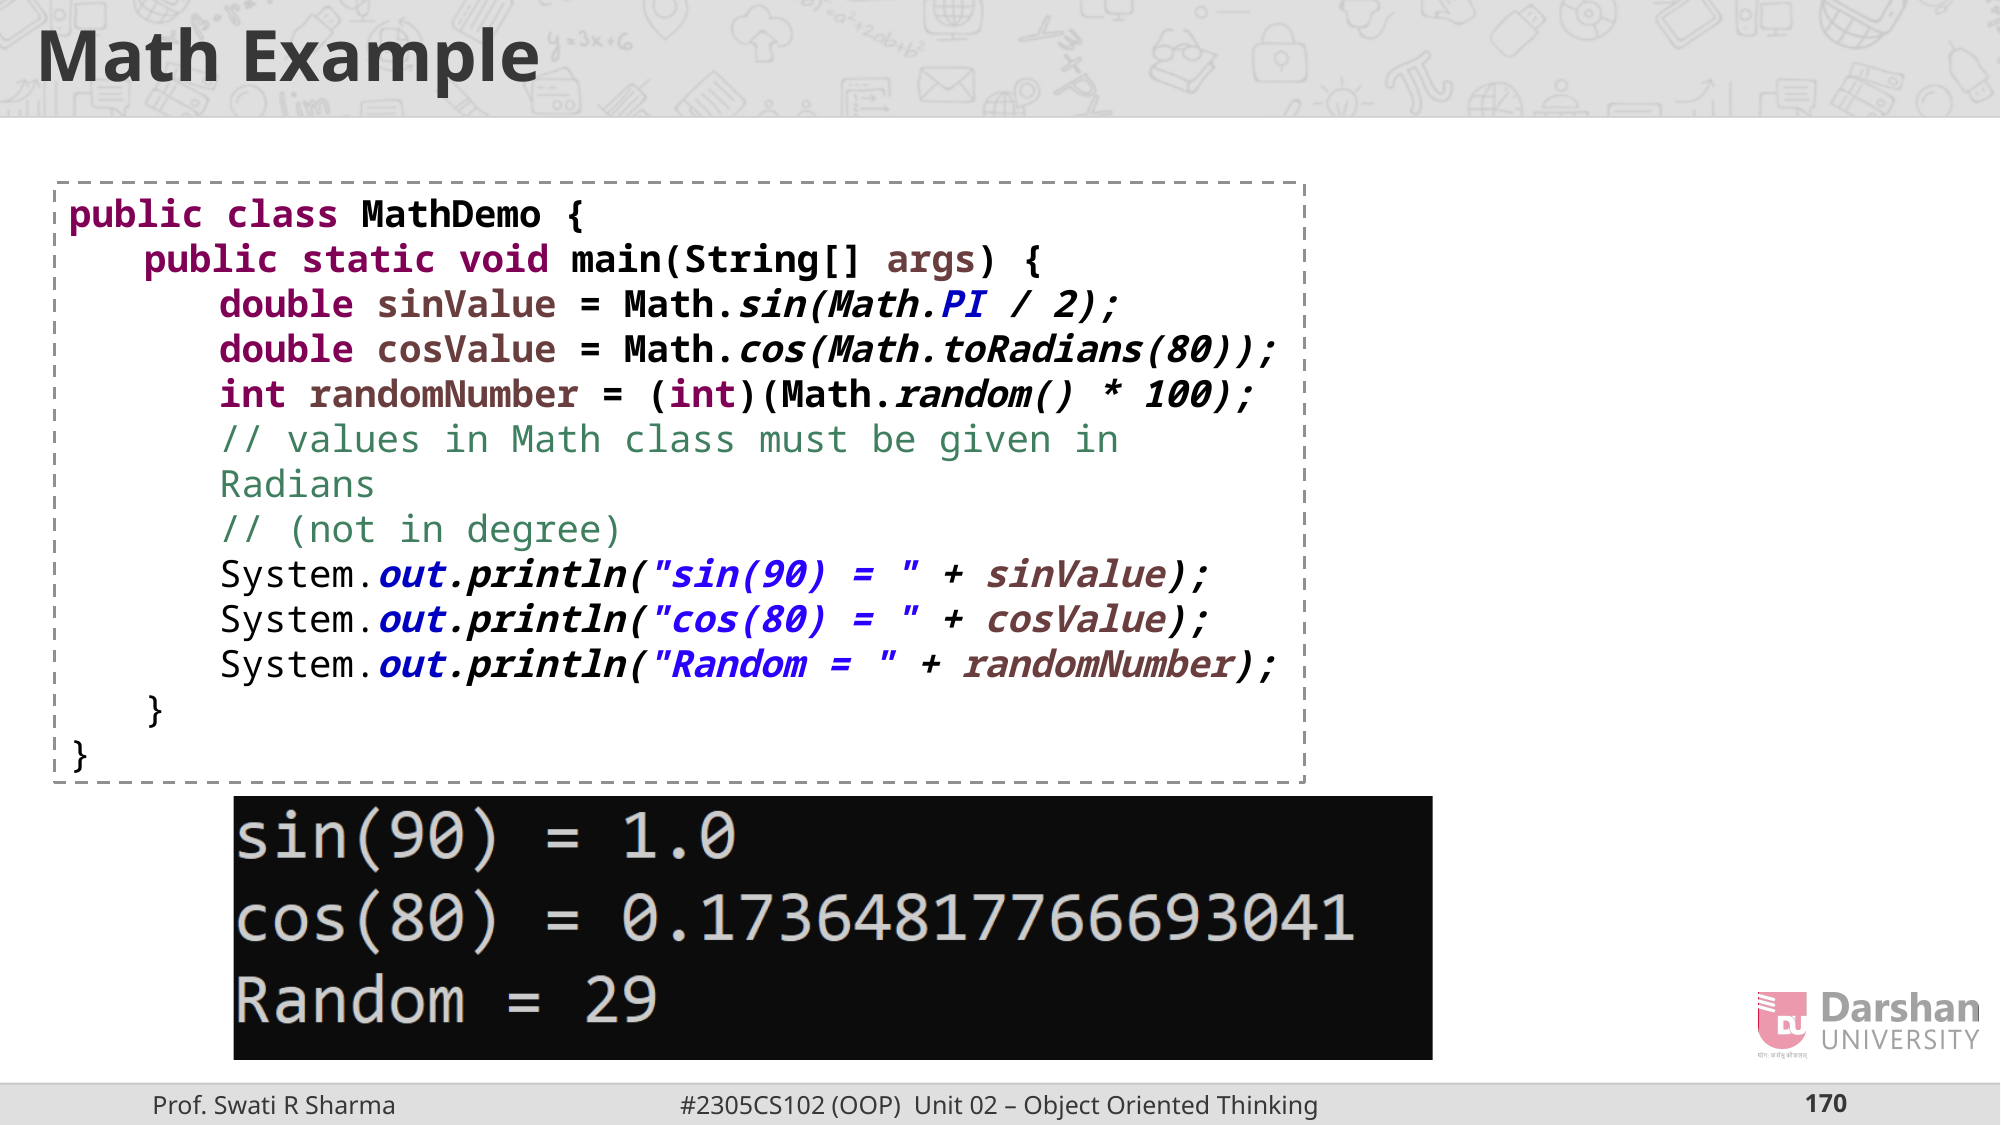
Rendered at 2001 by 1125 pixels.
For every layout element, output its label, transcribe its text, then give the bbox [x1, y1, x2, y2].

title Declaring an Object [1758, 992, 1979, 1059]
picture [233, 796, 1433, 1060]
title Math Example [0, 0, 2000, 117]
text_box public class MathDemo { public static void main(String[] args) { double sinValue = Math.sin(Math.PI / 2); double cosValue = Math.cos(Math.toRadians(80)); int randomNumber = (int)(Math.random() * 100); // values in Math class must be given in Radians // (not in degree) System.out.println("sin(90) = " + sinValue); System.out.println("cos(80) = " + cosValue); System.out.println("Random = " + randomNumber); } } [54, 182, 1305, 783]
